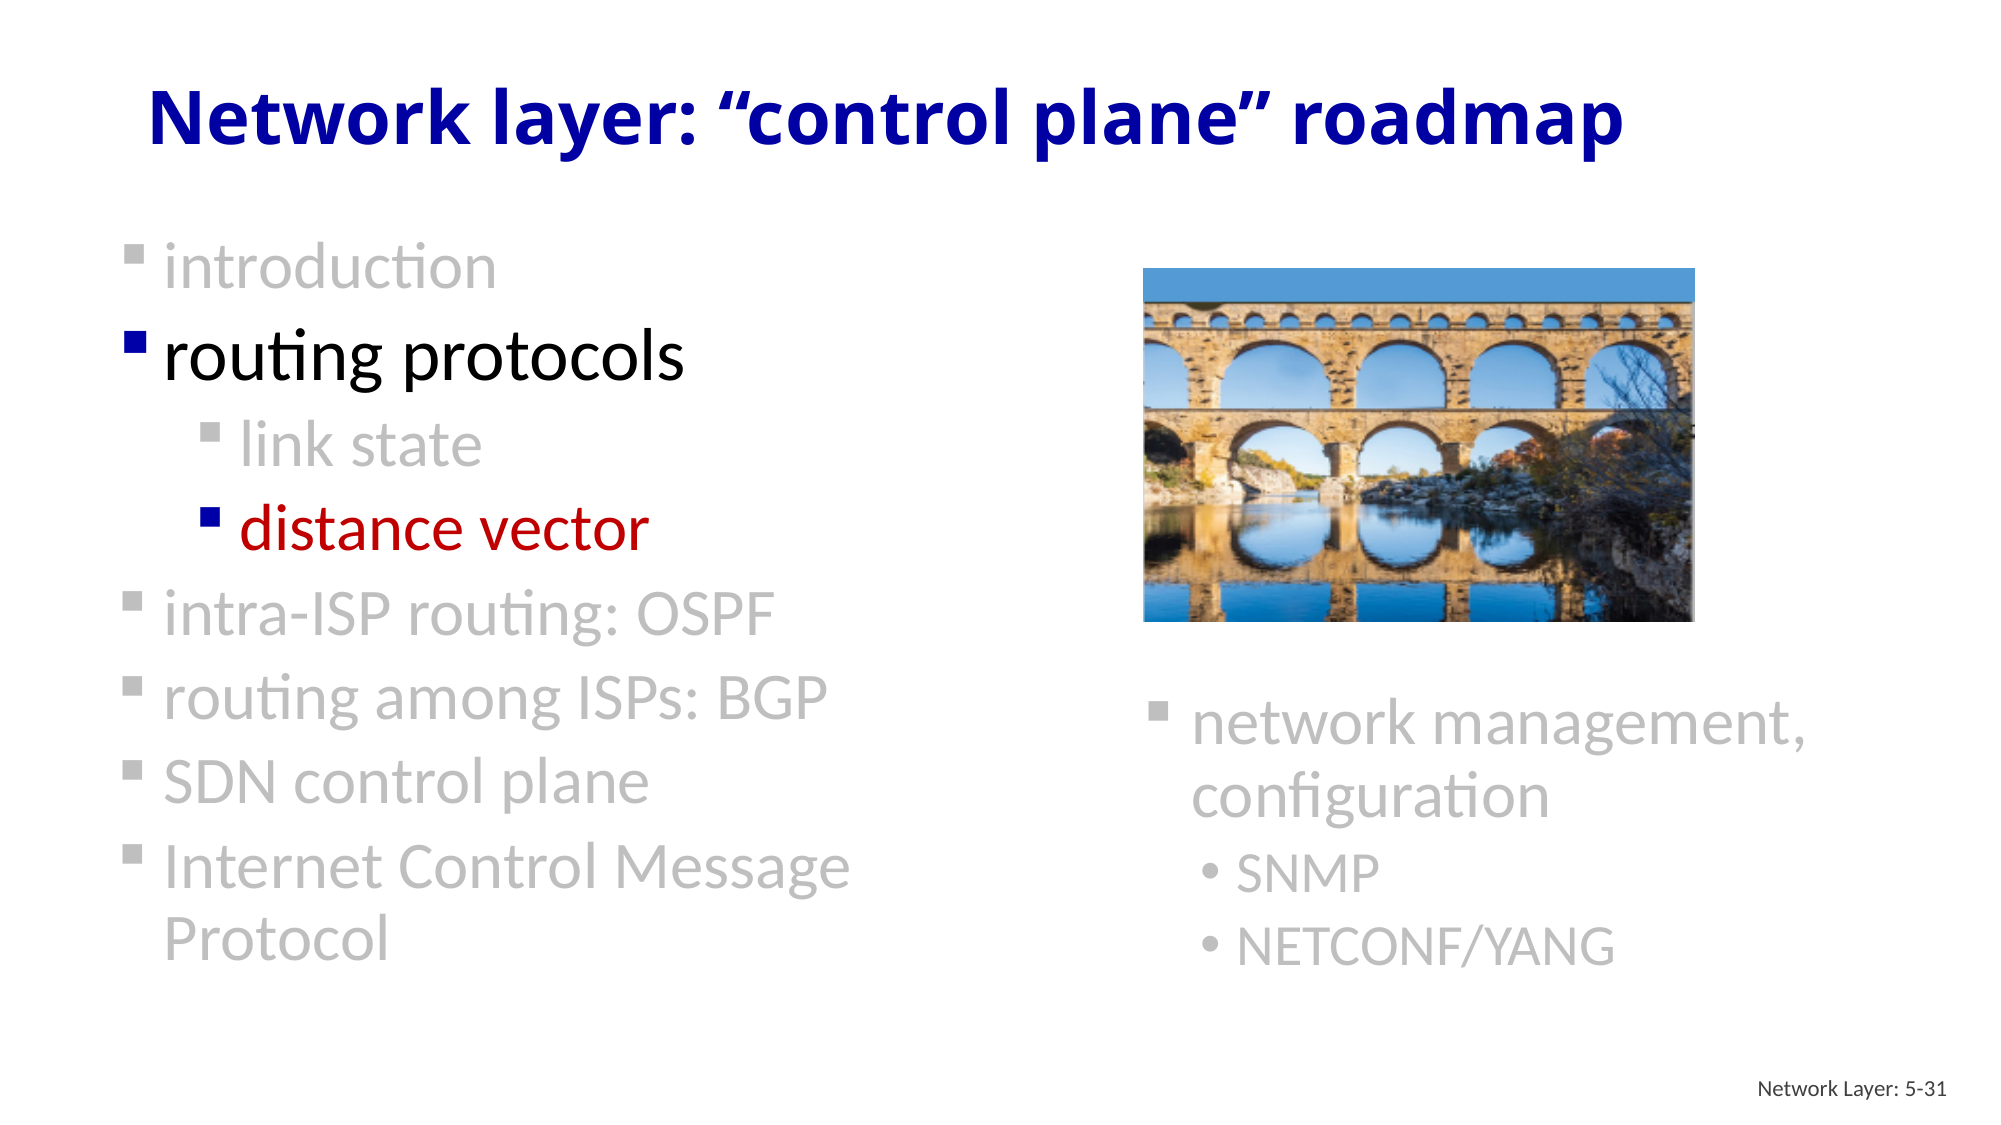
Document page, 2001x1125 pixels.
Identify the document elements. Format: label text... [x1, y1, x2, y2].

title Network layer: “control plane” roadmap [131, 47, 1856, 195]
text_box network management, configuration SNMP NETCONF/YANG [1109, 679, 1941, 998]
text_box introduction routing protocols link state distance vector intra-ISP routing: OSPF routing among ISPs: BGP SDN control plane Internet Control Message Protocol [102, 223, 1017, 1050]
picture [1143, 268, 1695, 622]
slide_number Network Layer: 5-31 [1512, 1056, 1963, 1117]
